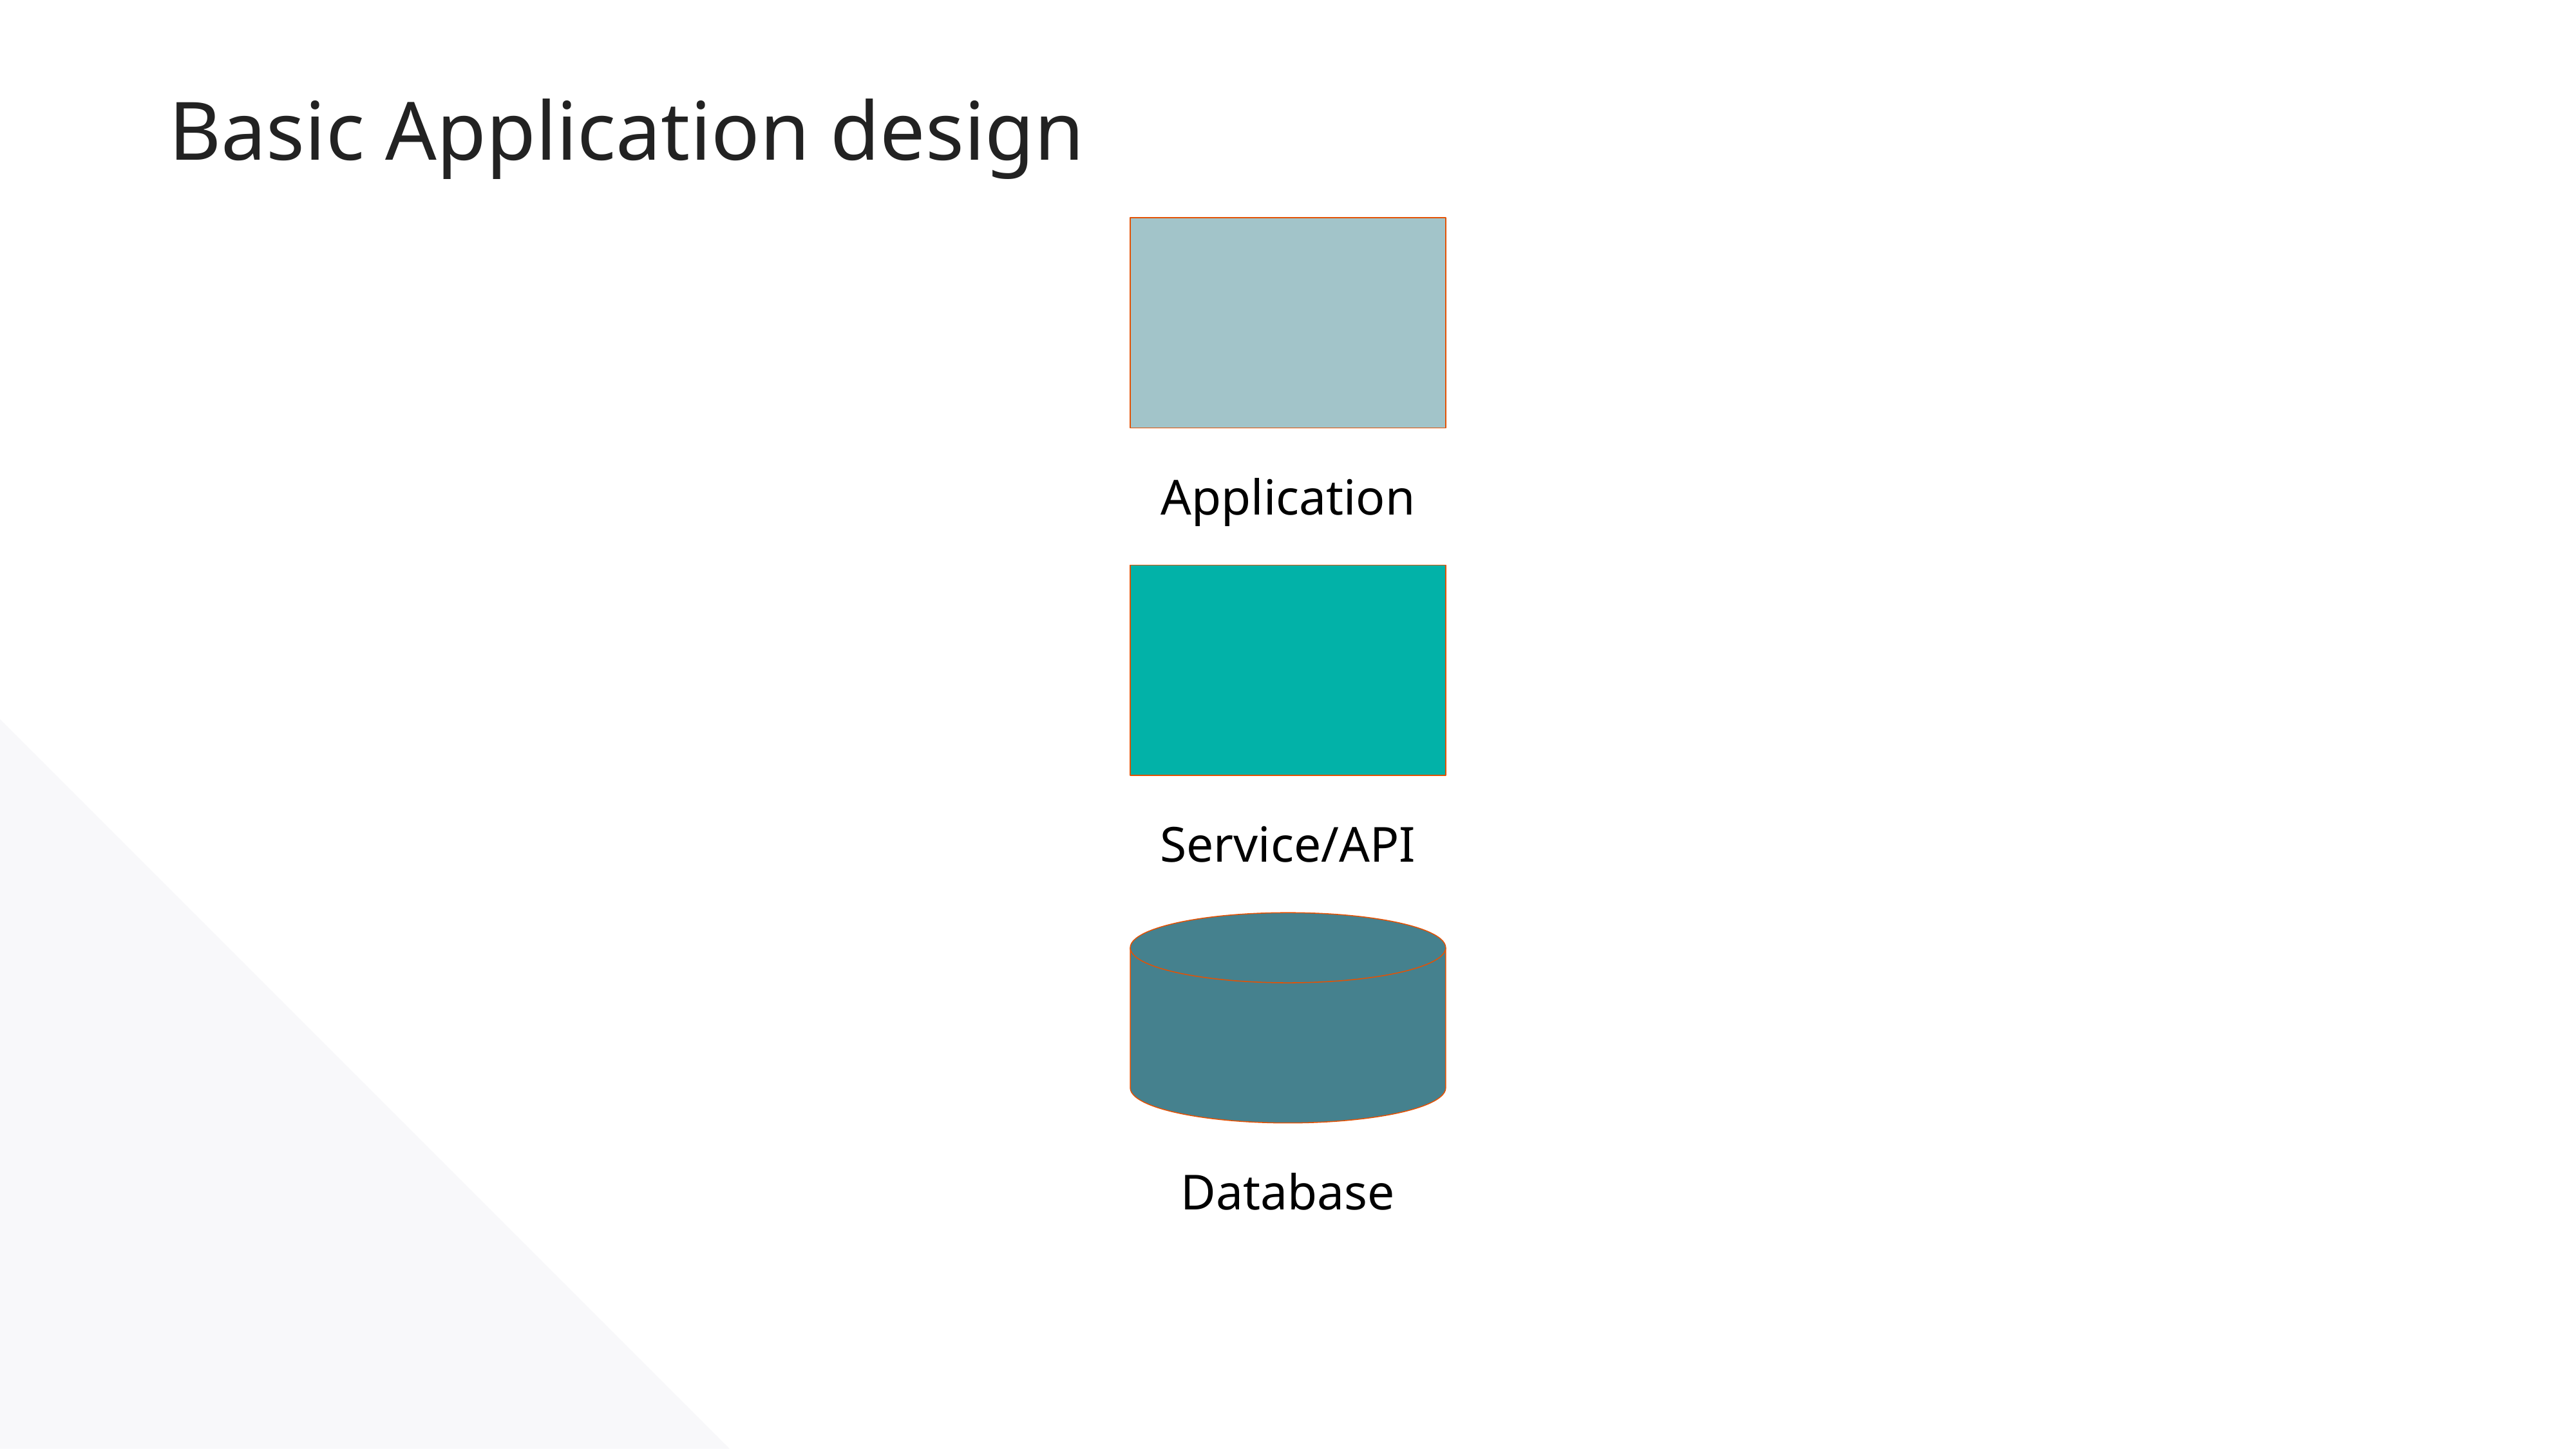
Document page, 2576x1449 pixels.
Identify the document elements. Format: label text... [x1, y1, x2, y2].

text_box Database [1155, 1151, 1421, 1231]
text_box Application [1130, 457, 1446, 536]
text_box Service/API [1130, 804, 1446, 884]
text_box [1130, 218, 1446, 428]
text_box [1130, 913, 1446, 1123]
text_box [1130, 565, 1446, 776]
text_box Basic Application design [159, 55, 1249, 186]
